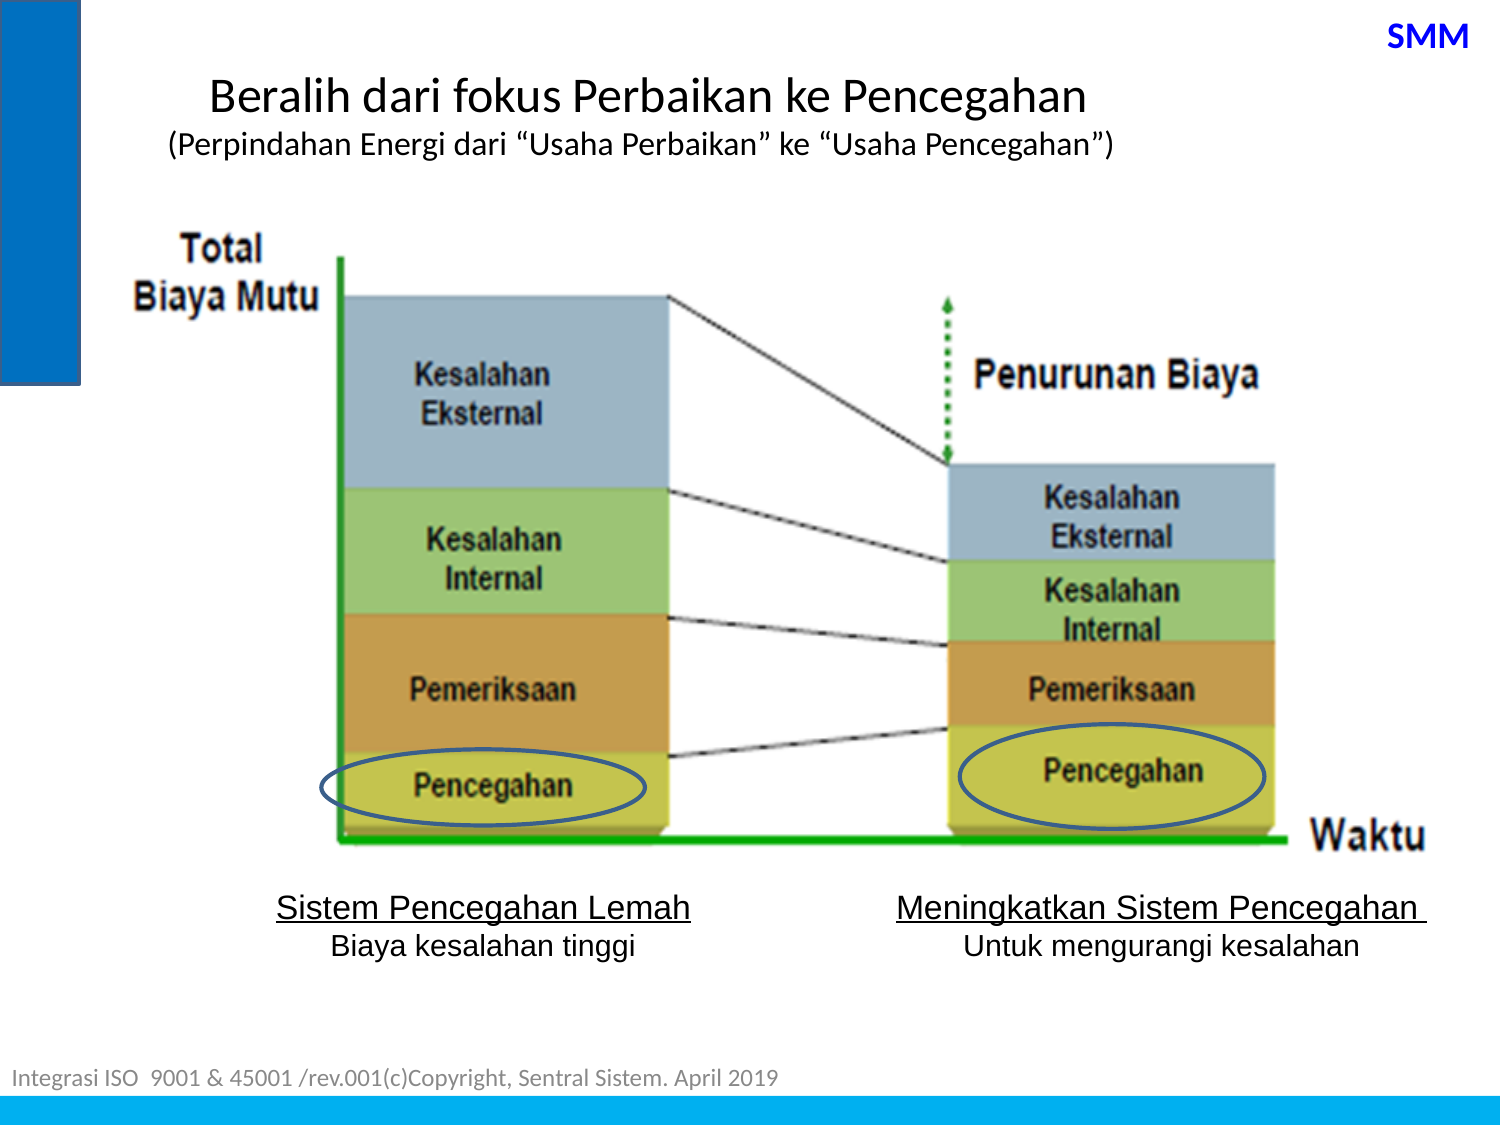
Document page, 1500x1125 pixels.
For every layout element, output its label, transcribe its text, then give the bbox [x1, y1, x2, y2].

text_box [0, 1094, 1500, 1125]
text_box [125, 186, 1442, 972]
text_box Integrasi ISO 9001 & 45001 /rev.001(c)Copyright, Sentral Sistem. April 2019 [0, 1045, 800, 1106]
text_box [0, 0, 81, 386]
title Beralih dari fokus Perbaikan ke Pencegahan (Perpindahan Energi dari “Usaha Perbaikan” ke “Usaha Pencegahan”) [100, 44, 1198, 181]
text_box SMM [1357, 3, 1500, 78]
